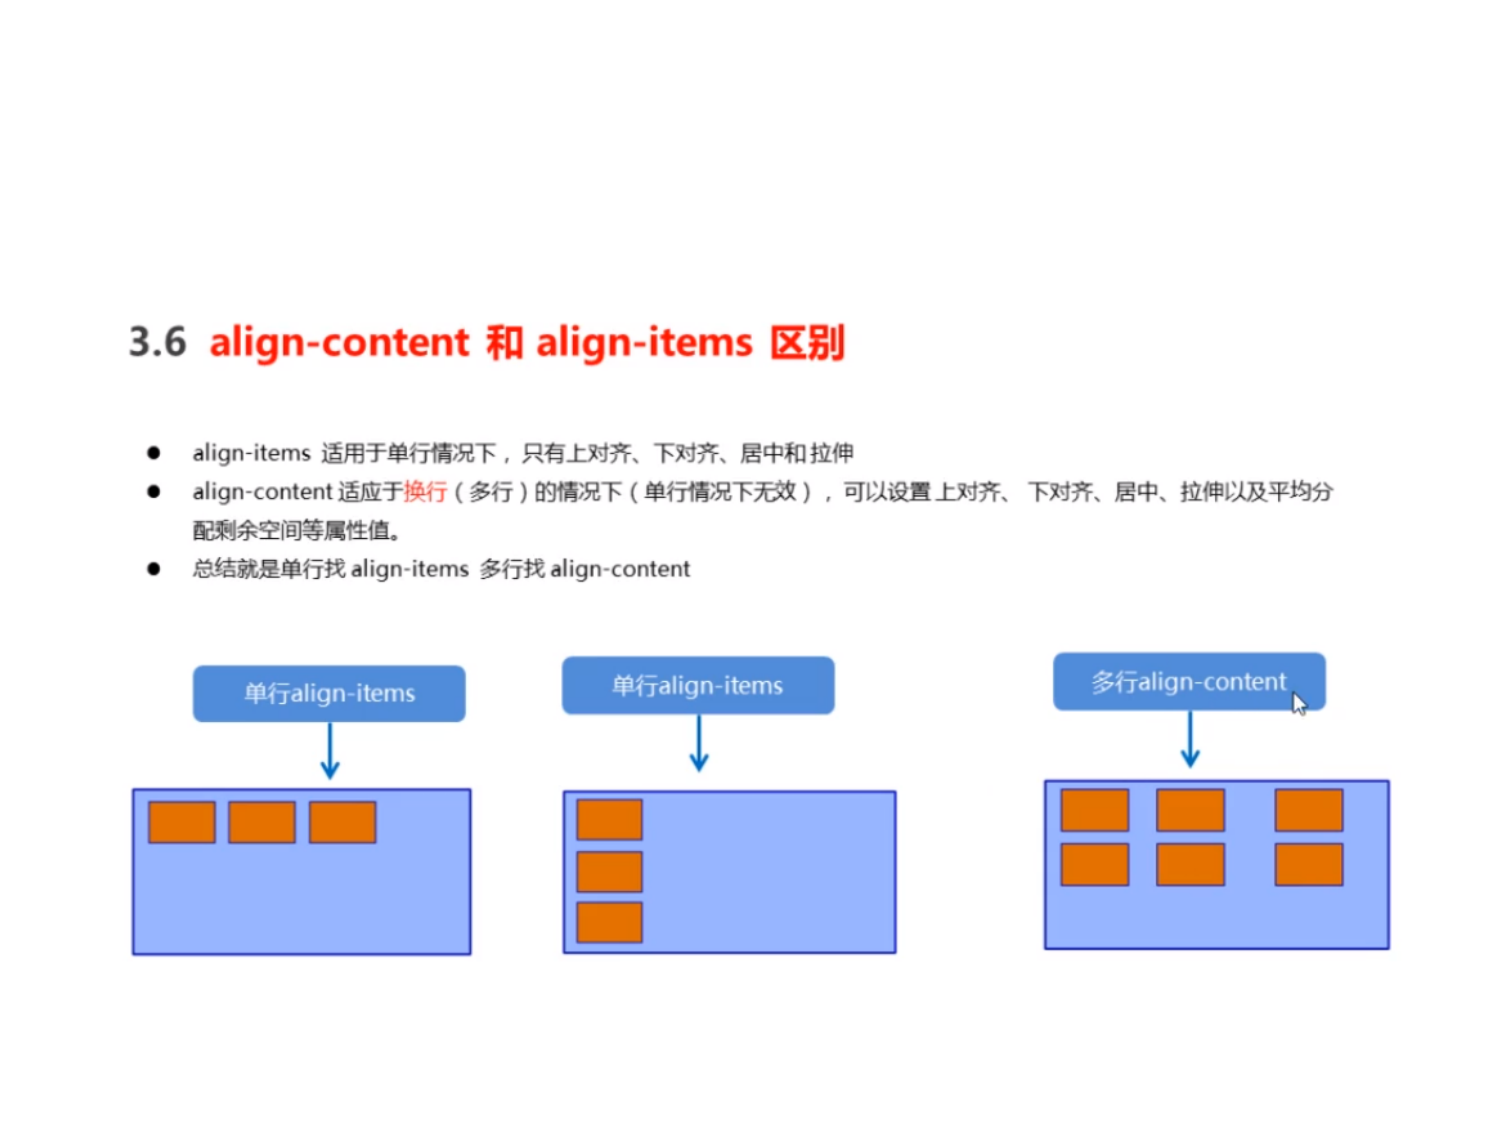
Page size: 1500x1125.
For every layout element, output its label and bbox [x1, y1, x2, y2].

list [74, 287, 1426, 980]
